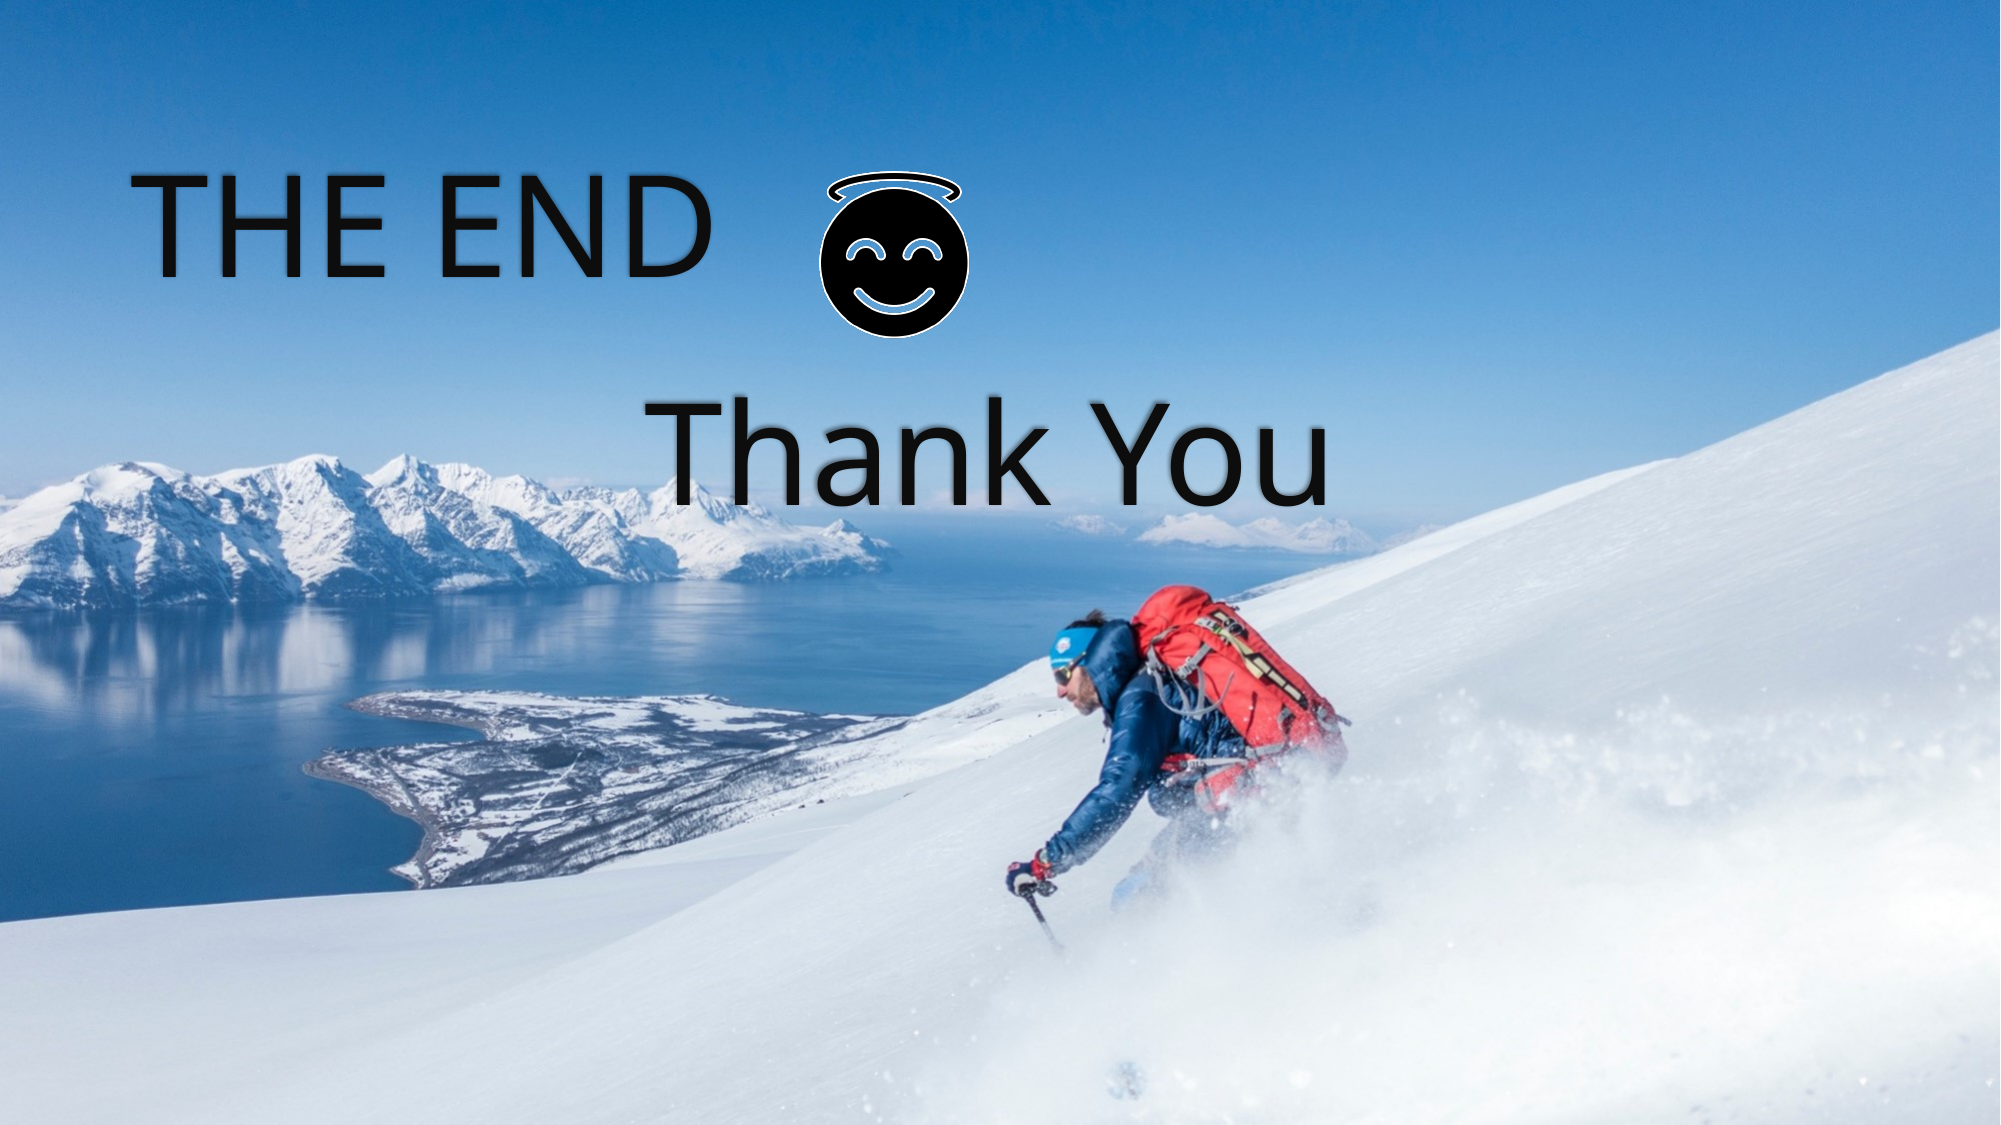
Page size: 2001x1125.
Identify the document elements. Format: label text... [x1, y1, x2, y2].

picture [0, 0, 2001, 1125]
list THE END Thank You [109, 110, 1389, 721]
